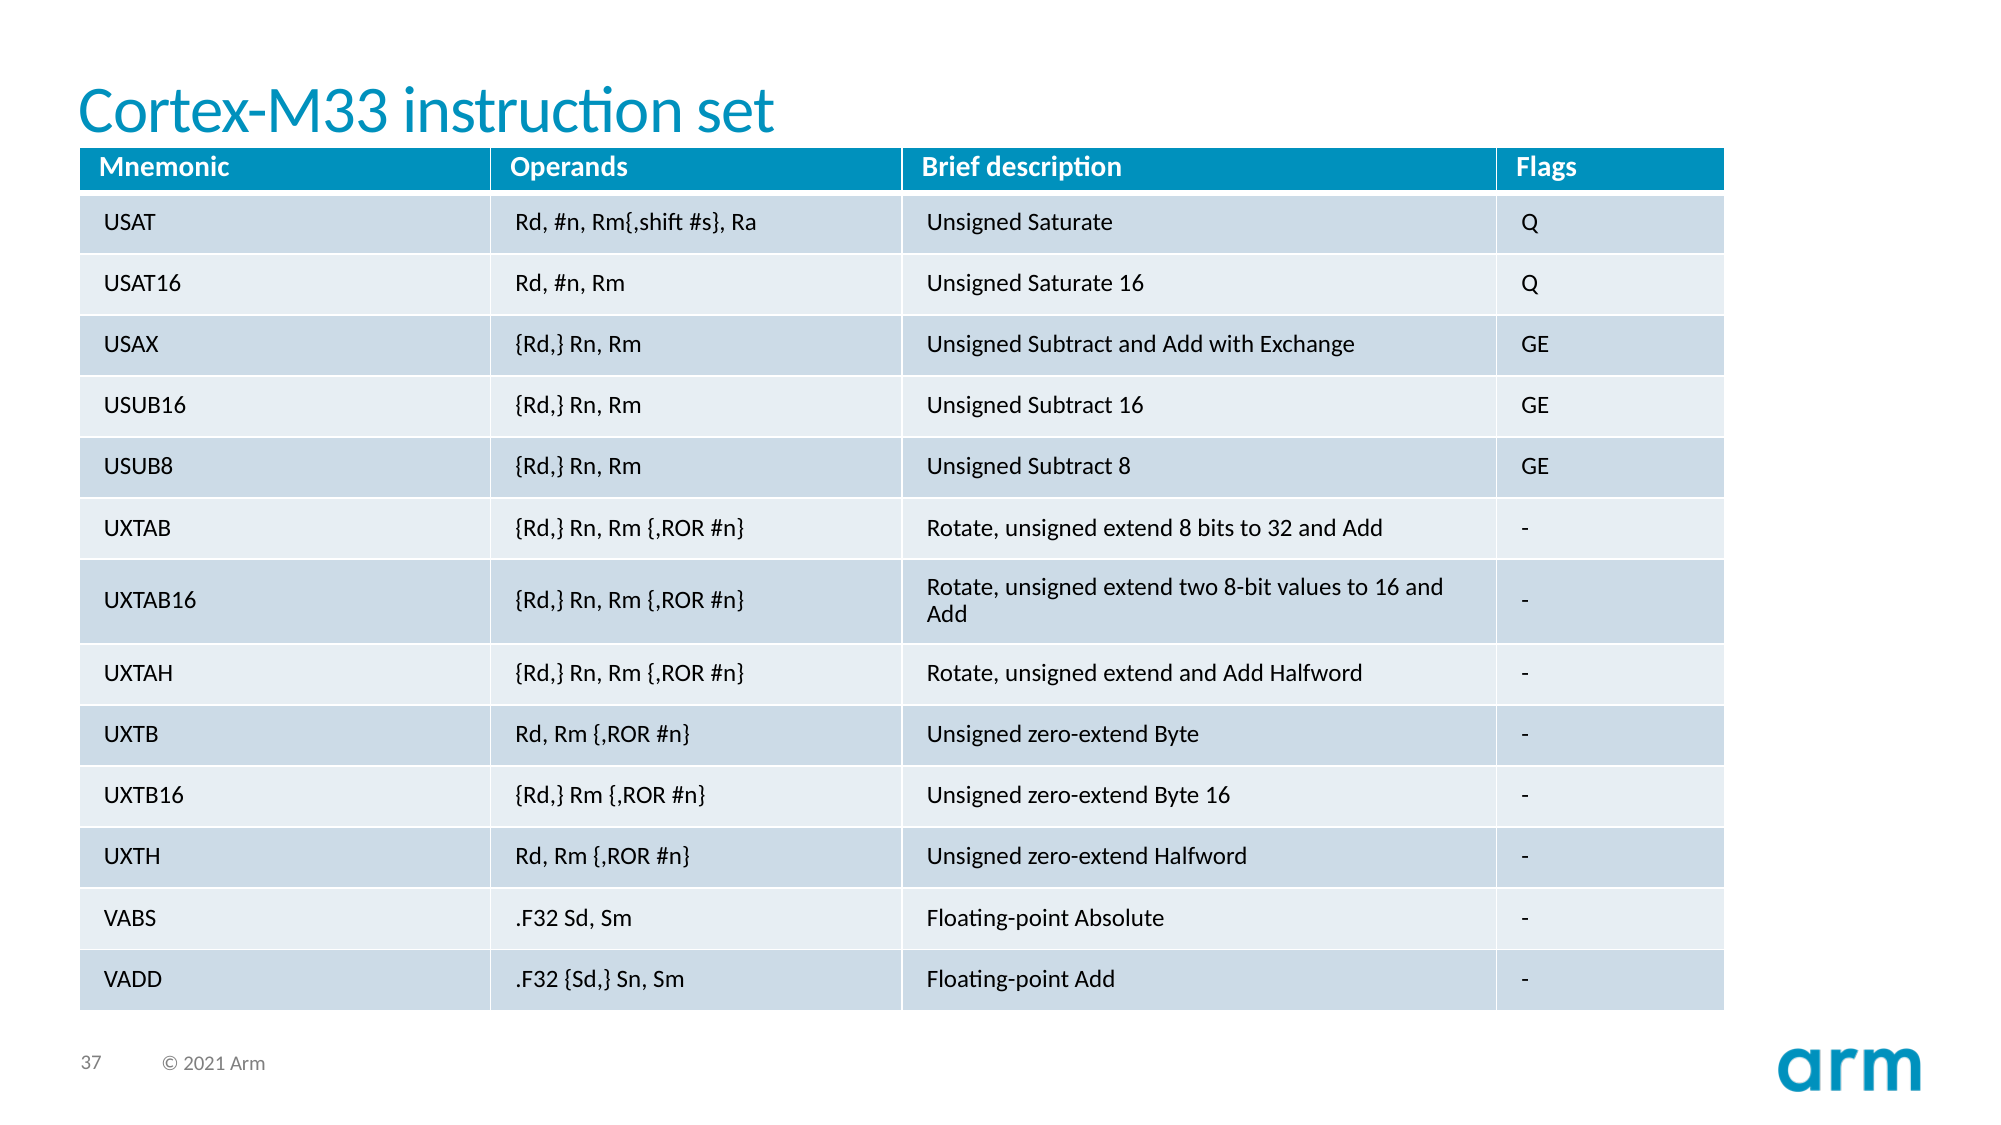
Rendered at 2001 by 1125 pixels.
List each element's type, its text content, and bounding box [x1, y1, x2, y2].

table_header Brief description [903, 148, 1496, 190]
title Cortex-M33 instruction set [78, 78, 1922, 186]
table_cell Unsigned zero-extend Byte 16 [903, 767, 1496, 826]
table_cell - [1497, 889, 1724, 949]
table_cell Unsigned zero-extend Halfword [903, 828, 1496, 887]
table_cell Unsigned Saturate 16 [903, 255, 1496, 314]
table_cell {Rd,} Rn, Rm [491, 377, 901, 436]
table_cell UXTB16 [80, 767, 490, 826]
table_cell Floating-point Absolute [903, 889, 1496, 949]
table_cell Unsigned Subtract 8 [903, 438, 1496, 497]
table_cell Rd, Rm {,ROR #n} [491, 706, 901, 765]
table_cell - [1497, 767, 1724, 826]
table_cell Q [1497, 196, 1724, 253]
table_cell VADD [80, 950, 490, 1010]
table_cell {Rd,} Rn, Rm {,ROR #n} [491, 499, 901, 558]
table_cell {Rd,} Rn, Rm [491, 316, 901, 375]
table_cell Q [1497, 255, 1724, 314]
table_cell - [1497, 560, 1724, 643]
table_cell Rotate, unsigned extend two 8-bit values to 16 and Add [903, 560, 1496, 643]
table_cell Unsigned Saturate [903, 196, 1496, 253]
table_cell - [1497, 828, 1724, 887]
table_cell {Rd,} Rm {,ROR #n} [491, 767, 901, 826]
table_cell - [1497, 706, 1724, 765]
table_cell - [1497, 950, 1724, 1010]
table_cell {Rd,} Rn, Rm {,ROR #n} [491, 645, 901, 704]
table_header Mnemonic [80, 148, 490, 190]
table_cell .F32 {Sd,} Sn, Sm [491, 950, 901, 1010]
table_cell {Rd,} Rn, Rm [491, 438, 901, 497]
table_cell - [1497, 645, 1724, 704]
table_cell UXTH [80, 828, 490, 887]
table_cell UXTB [80, 706, 490, 765]
table_cell GE [1497, 438, 1724, 497]
table_cell VABS [80, 889, 490, 949]
table_cell Unsigned zero-extend Byte [903, 706, 1496, 765]
table_cell GE [1497, 377, 1724, 436]
table_cell {Rd,} Rn, Rm {,ROR #n} [491, 560, 901, 643]
table_cell Floating-point Add [903, 950, 1496, 1010]
table_cell - [1497, 499, 1724, 558]
table_cell Unsigned Subtract 16 [903, 377, 1496, 436]
table_header Operands [491, 148, 901, 190]
table_cell Rotate, unsigned extend and Add Halfword [903, 645, 1496, 704]
table_cell Unsigned Subtract and Add with Exchange [903, 316, 1496, 375]
table_cell Rd, Rm {,ROR #n} [491, 828, 901, 887]
table_cell GE [1497, 316, 1724, 375]
table_cell UXTAB16 [80, 560, 490, 643]
table_cell USAT [80, 196, 490, 253]
table_header Flags [1497, 148, 1724, 190]
table_cell Rotate, unsigned extend 8 bits to 32 and Add [903, 499, 1496, 558]
table_cell USUB8 [80, 438, 490, 497]
table_cell USAT16 [80, 255, 490, 314]
table_cell UXTAH [80, 645, 490, 704]
table_cell USUB16 [80, 377, 490, 436]
picture [1777, 1047, 1922, 1093]
table_cell UXTAB [80, 499, 490, 558]
table_cell Rd, #n, Rm{,shift #s}, Ra [491, 196, 901, 253]
table_cell Rd, #n, Rm [491, 255, 901, 314]
table_cell USAX [80, 316, 490, 375]
table_cell .F32 Sd, Sm [491, 889, 901, 949]
